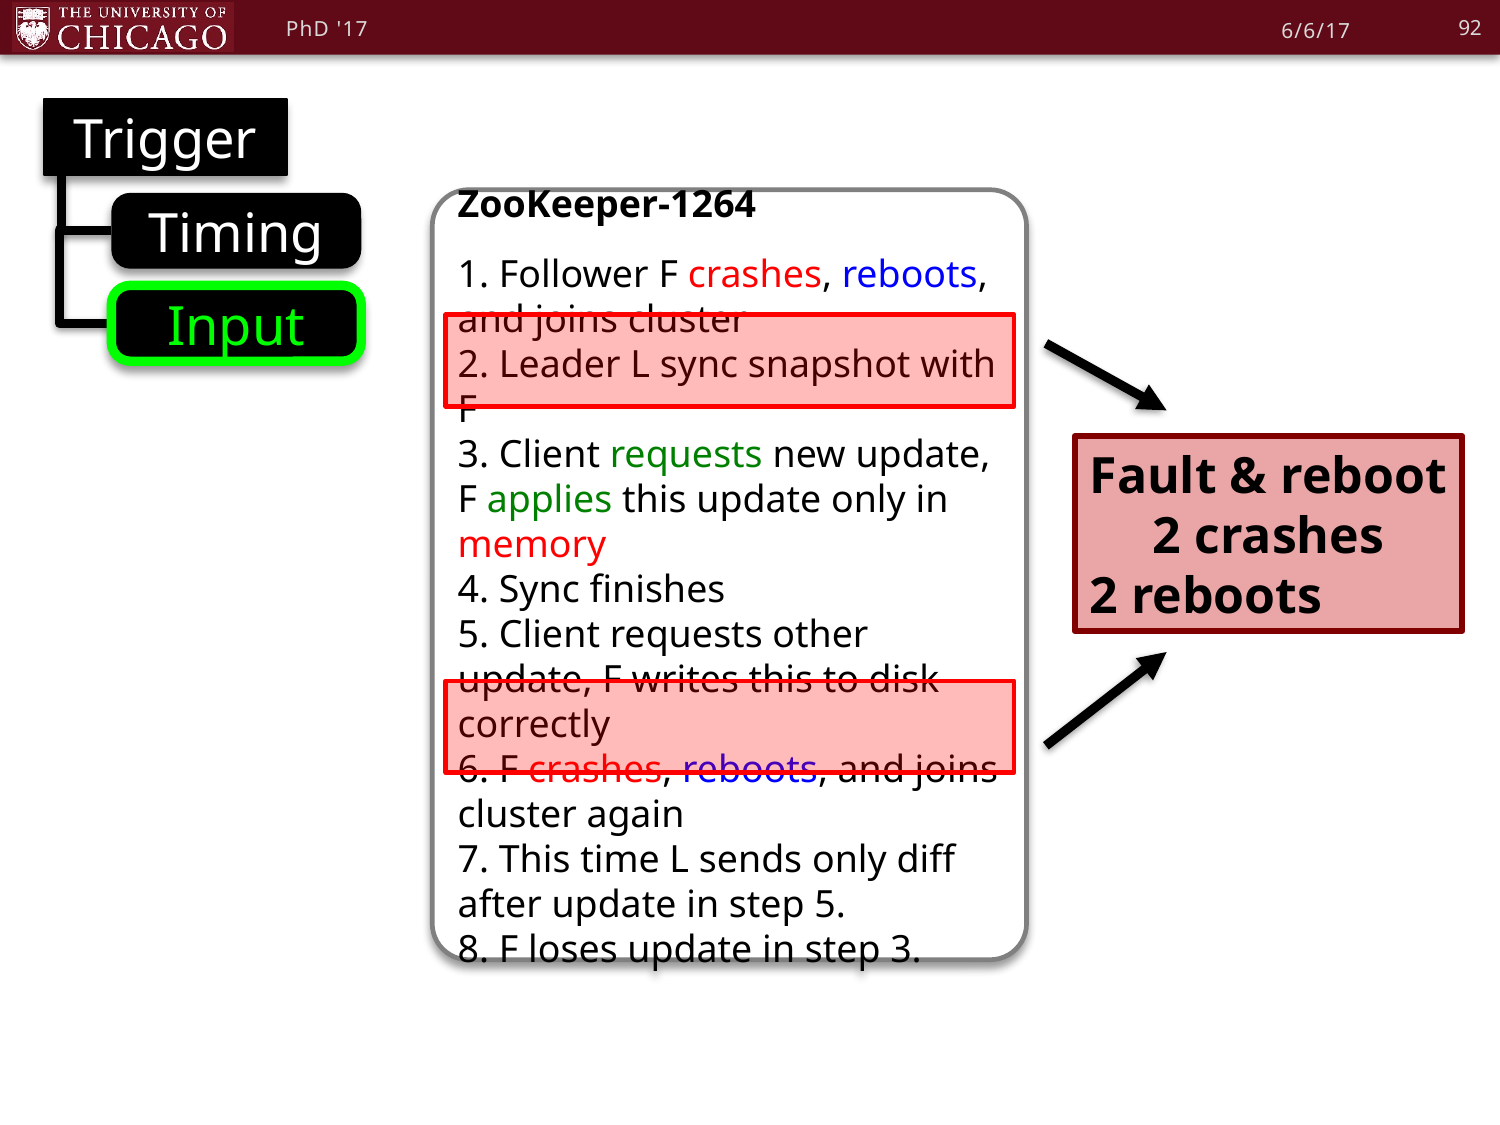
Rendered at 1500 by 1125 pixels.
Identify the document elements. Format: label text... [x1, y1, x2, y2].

picture [12, 2, 234, 52]
text_box [445, 680, 1014, 773]
text_box Input [110, 284, 363, 363]
text_box Fault & reboot 2 crashes 2 reboots [1074, 436, 1463, 631]
text_box ZooKeeper-1264 1. Follower F crashes, reboots, and joins cluster 2. Leader L sync snapshot with F 3. Client requests new update, F applies this update only in memory 4. Sync finishes 5. Client requests other update, F writes this to disk correctly 6. F crashes, reboots, and joins cluster again 7. This time L sends only diff after update in step 5. 8. F loses update in step 3. [431, 188, 1028, 961]
text_box [445, 314, 1014, 407]
footer PhD '17 [270, 7, 806, 52]
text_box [1045, 343, 1167, 411]
text_box Timing [110, 192, 363, 270]
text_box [40, 252, 135, 301]
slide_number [1096, 7, 1365, 52]
text_box Trigger [43, 98, 288, 176]
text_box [59, 178, 116, 228]
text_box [1045, 651, 1167, 747]
slide_number 92 [1365, 0, 1497, 59]
